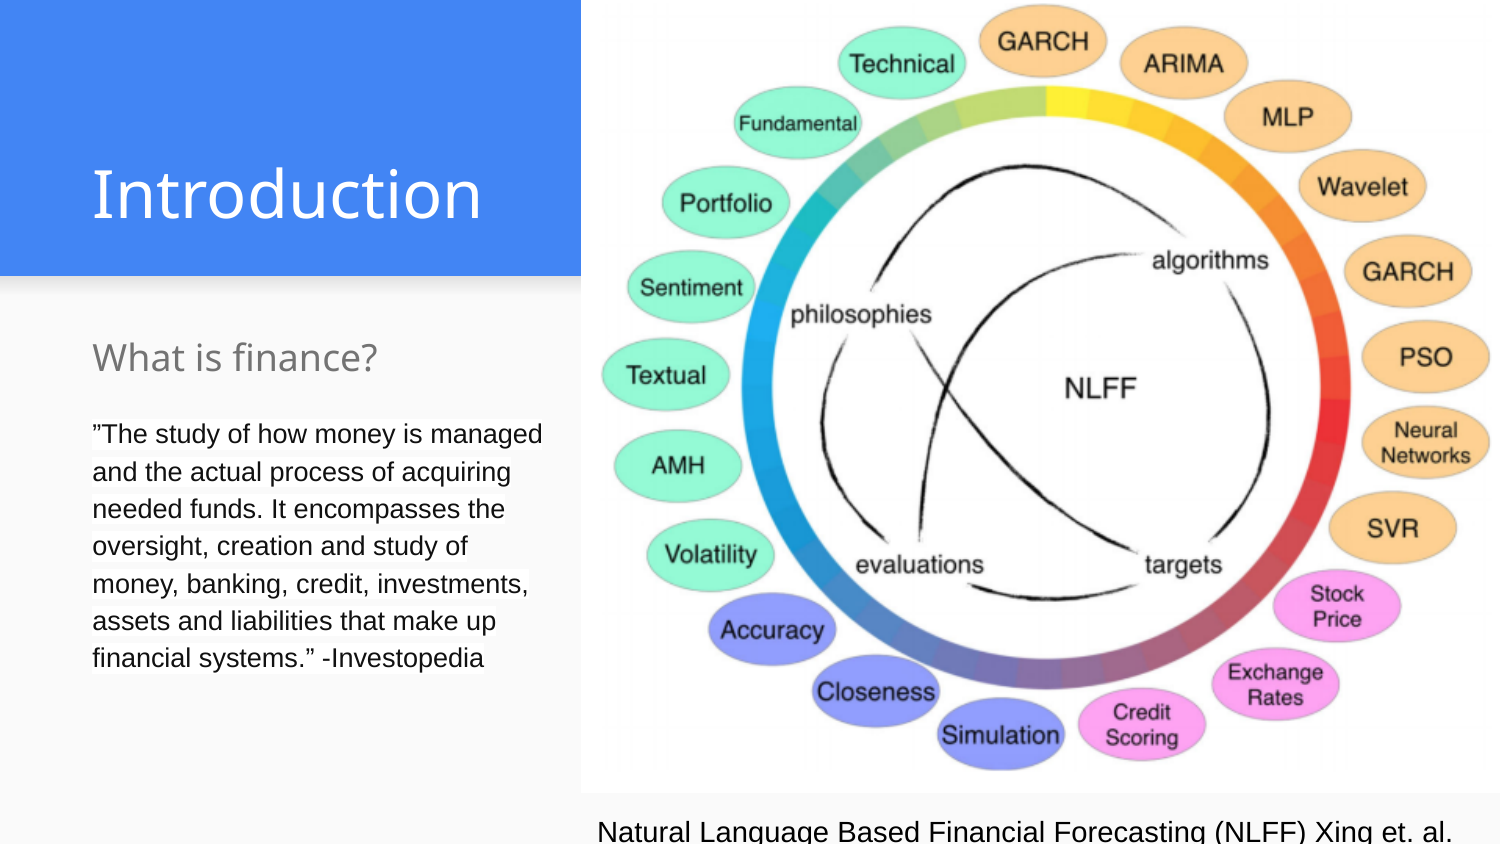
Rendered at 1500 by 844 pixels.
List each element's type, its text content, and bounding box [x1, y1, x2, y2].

list What is finance? ”The study of how money is managed and the actual process of acquiring needed funds. It encompasses the oversight, creation and study of money, banking, credit, investments, assets and liabilities that make up financial systems.” -Investopedia [77, 311, 563, 760]
text_box Natural Language Based Financial Forecasting (NLFF) Xing et. al. [582, 800, 1500, 844]
picture [580, 0, 1500, 793]
title Introduction [77, 121, 575, 248]
